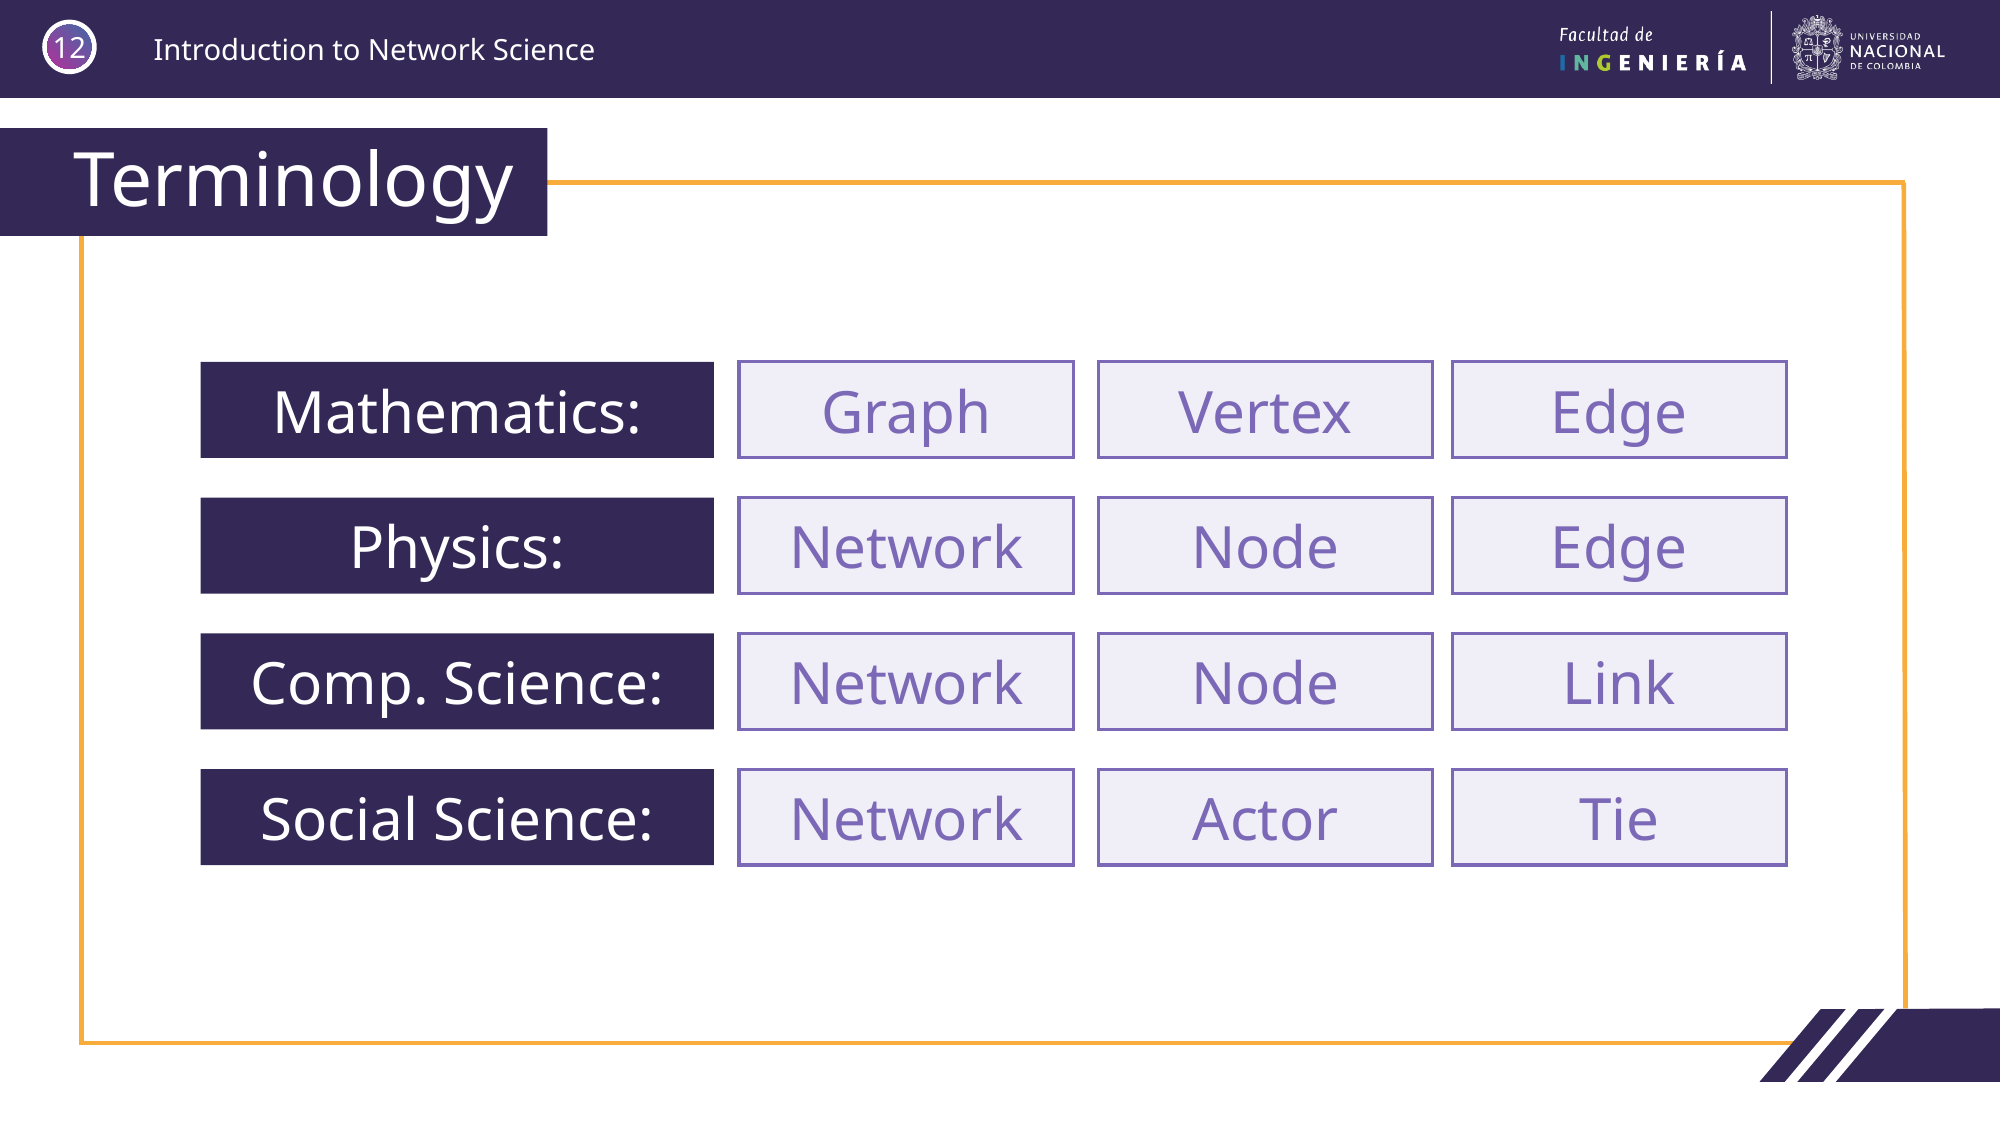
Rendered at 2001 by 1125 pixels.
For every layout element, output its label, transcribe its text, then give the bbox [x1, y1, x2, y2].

text_box Graph [738, 361, 1074, 459]
text_box Network [738, 632, 1074, 730]
text_box Social Science: [200, 768, 715, 866]
text_box Physics: [200, 497, 715, 595]
text_box Edge [1451, 361, 1787, 459]
text_box Node [1097, 632, 1434, 730]
text_box Comp. Science: [200, 632, 715, 730]
text_box Actor [1097, 768, 1434, 866]
picture [1559, 11, 1957, 84]
text_box Node [1097, 497, 1434, 595]
text_box Network [738, 497, 1074, 595]
text_box Vertex [1097, 361, 1434, 459]
text_box Edge [1451, 497, 1787, 595]
text_box Network [738, 768, 1074, 866]
title Terminology [0, 128, 548, 236]
text_box Mathematics: [200, 361, 715, 459]
text_box Link [1451, 632, 1787, 730]
text_box Tie [1451, 768, 1787, 866]
slide_number 12 [42, 29, 97, 65]
